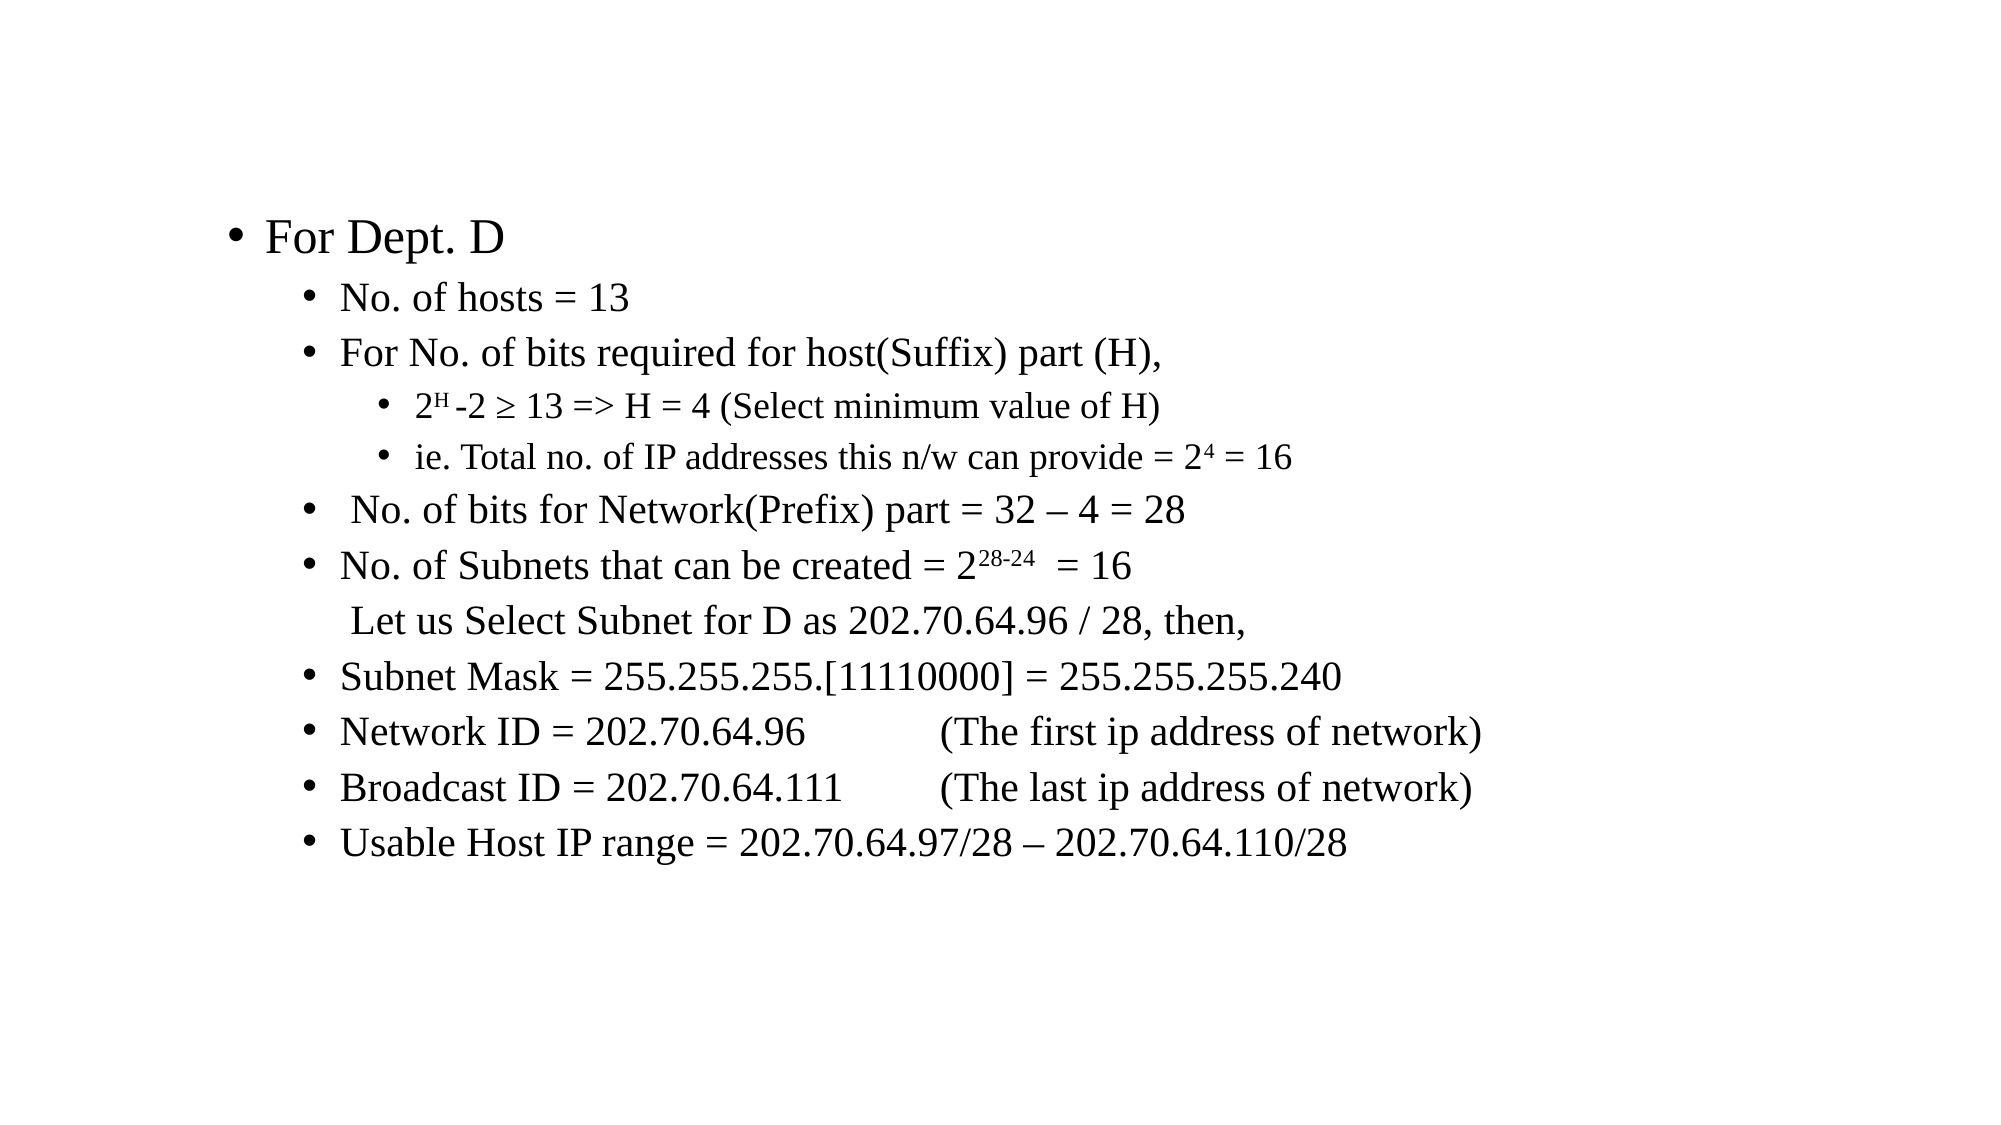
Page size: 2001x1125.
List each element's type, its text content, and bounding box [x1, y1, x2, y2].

list For Dept. D No. of hosts = 13 For No. of bits required for host(Suffix) part (H), 2H -2 ≥ 13 => H = 4 (Select minimum value of H) ie. Total no. of IP addresses this n/w can provide = 24 = 16 No. of bits for Network(Prefix) part = 32 – 4 = 28 No. of Subnets that can be created = 228-24 = 16 Let us Select Subnet for D as 202.70.64.96 / 28, then, Subnet Mask = 255.255.255.[11110000] = 255.255.255.240 Network ID = 202.70.64.96 (The first ip address of network) Broadcast ID = 202.70.64.111 (The last ip address of network) Usable Host IP range = 202.70.64.97/28 – 202.70.64.110/28 [137, 203, 1863, 1014]
